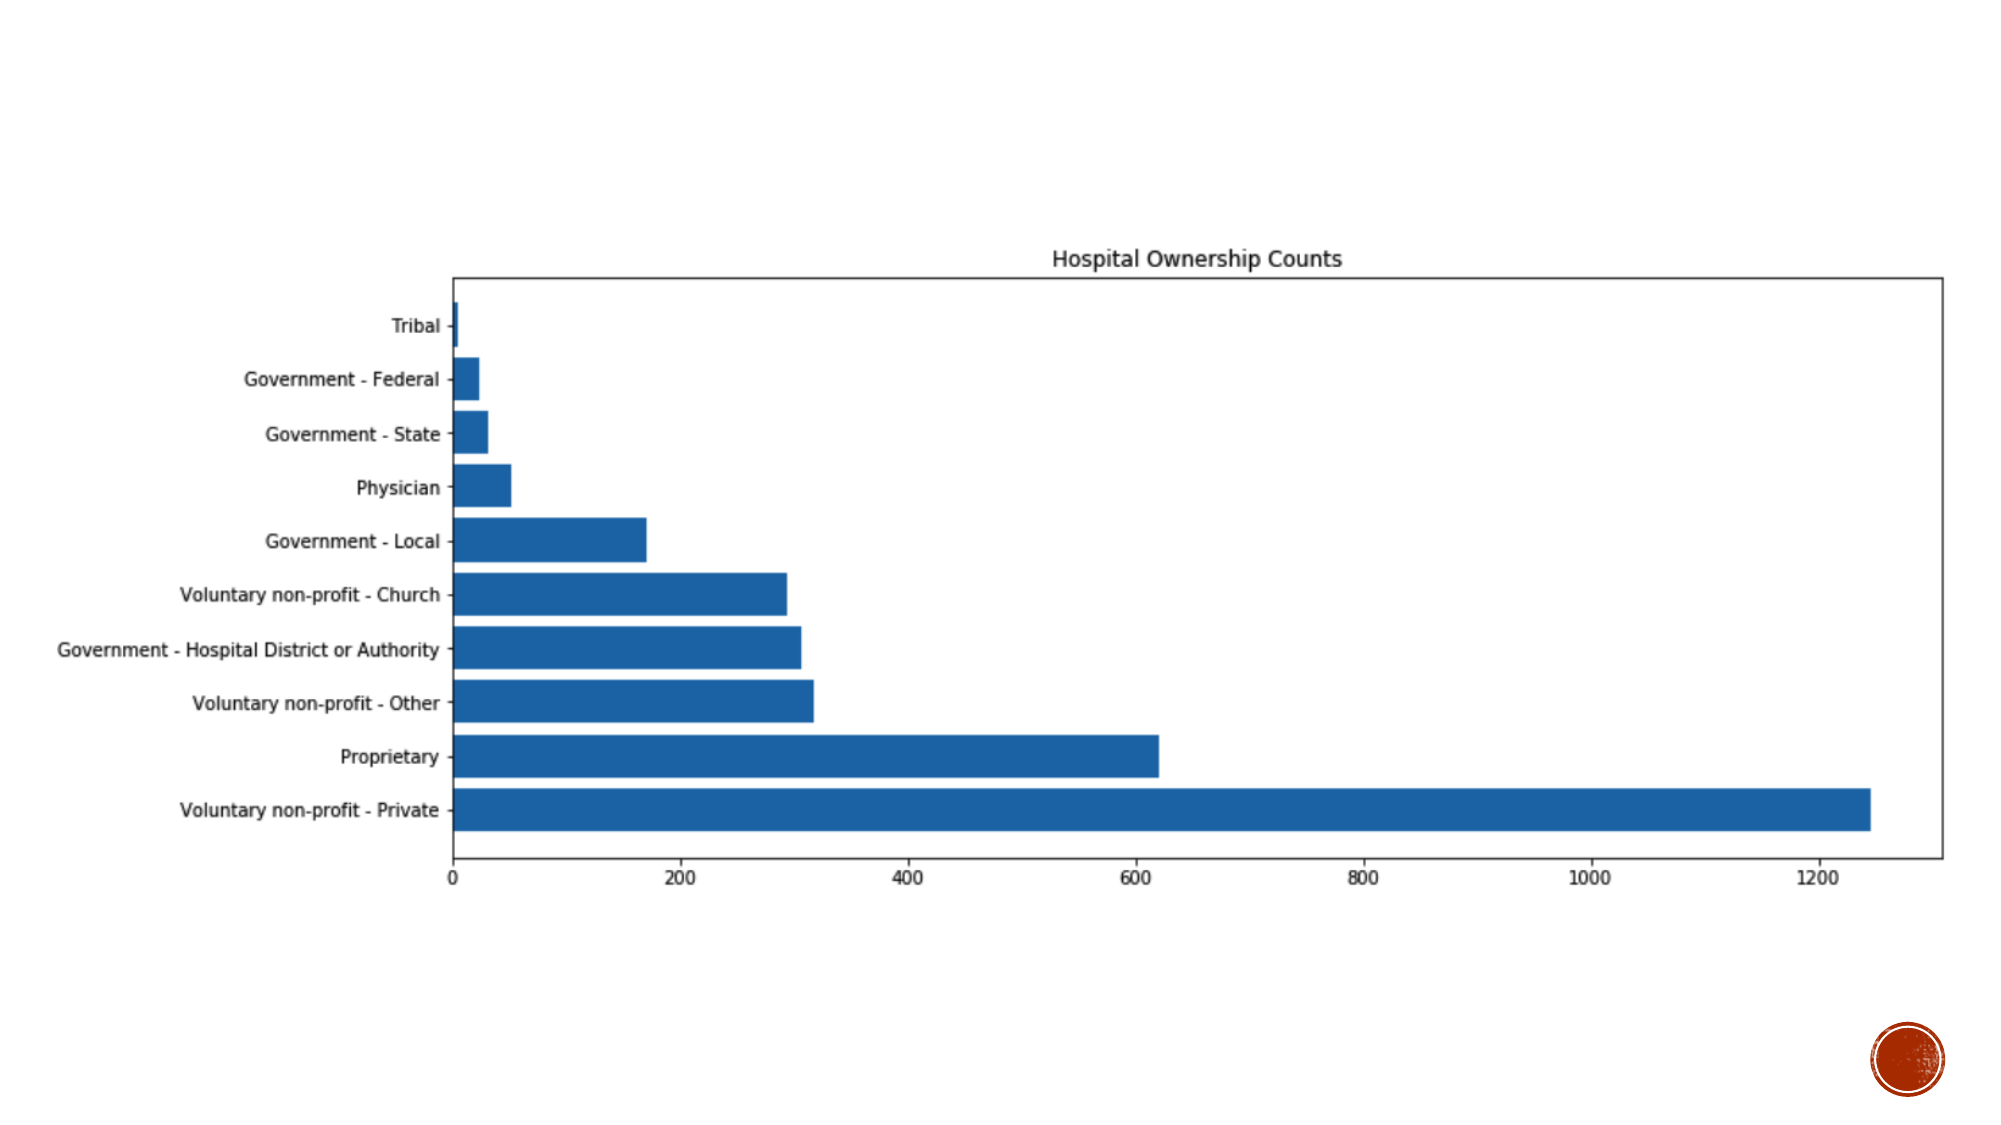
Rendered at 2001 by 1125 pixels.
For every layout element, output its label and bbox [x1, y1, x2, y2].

picture [51, 218, 1949, 908]
